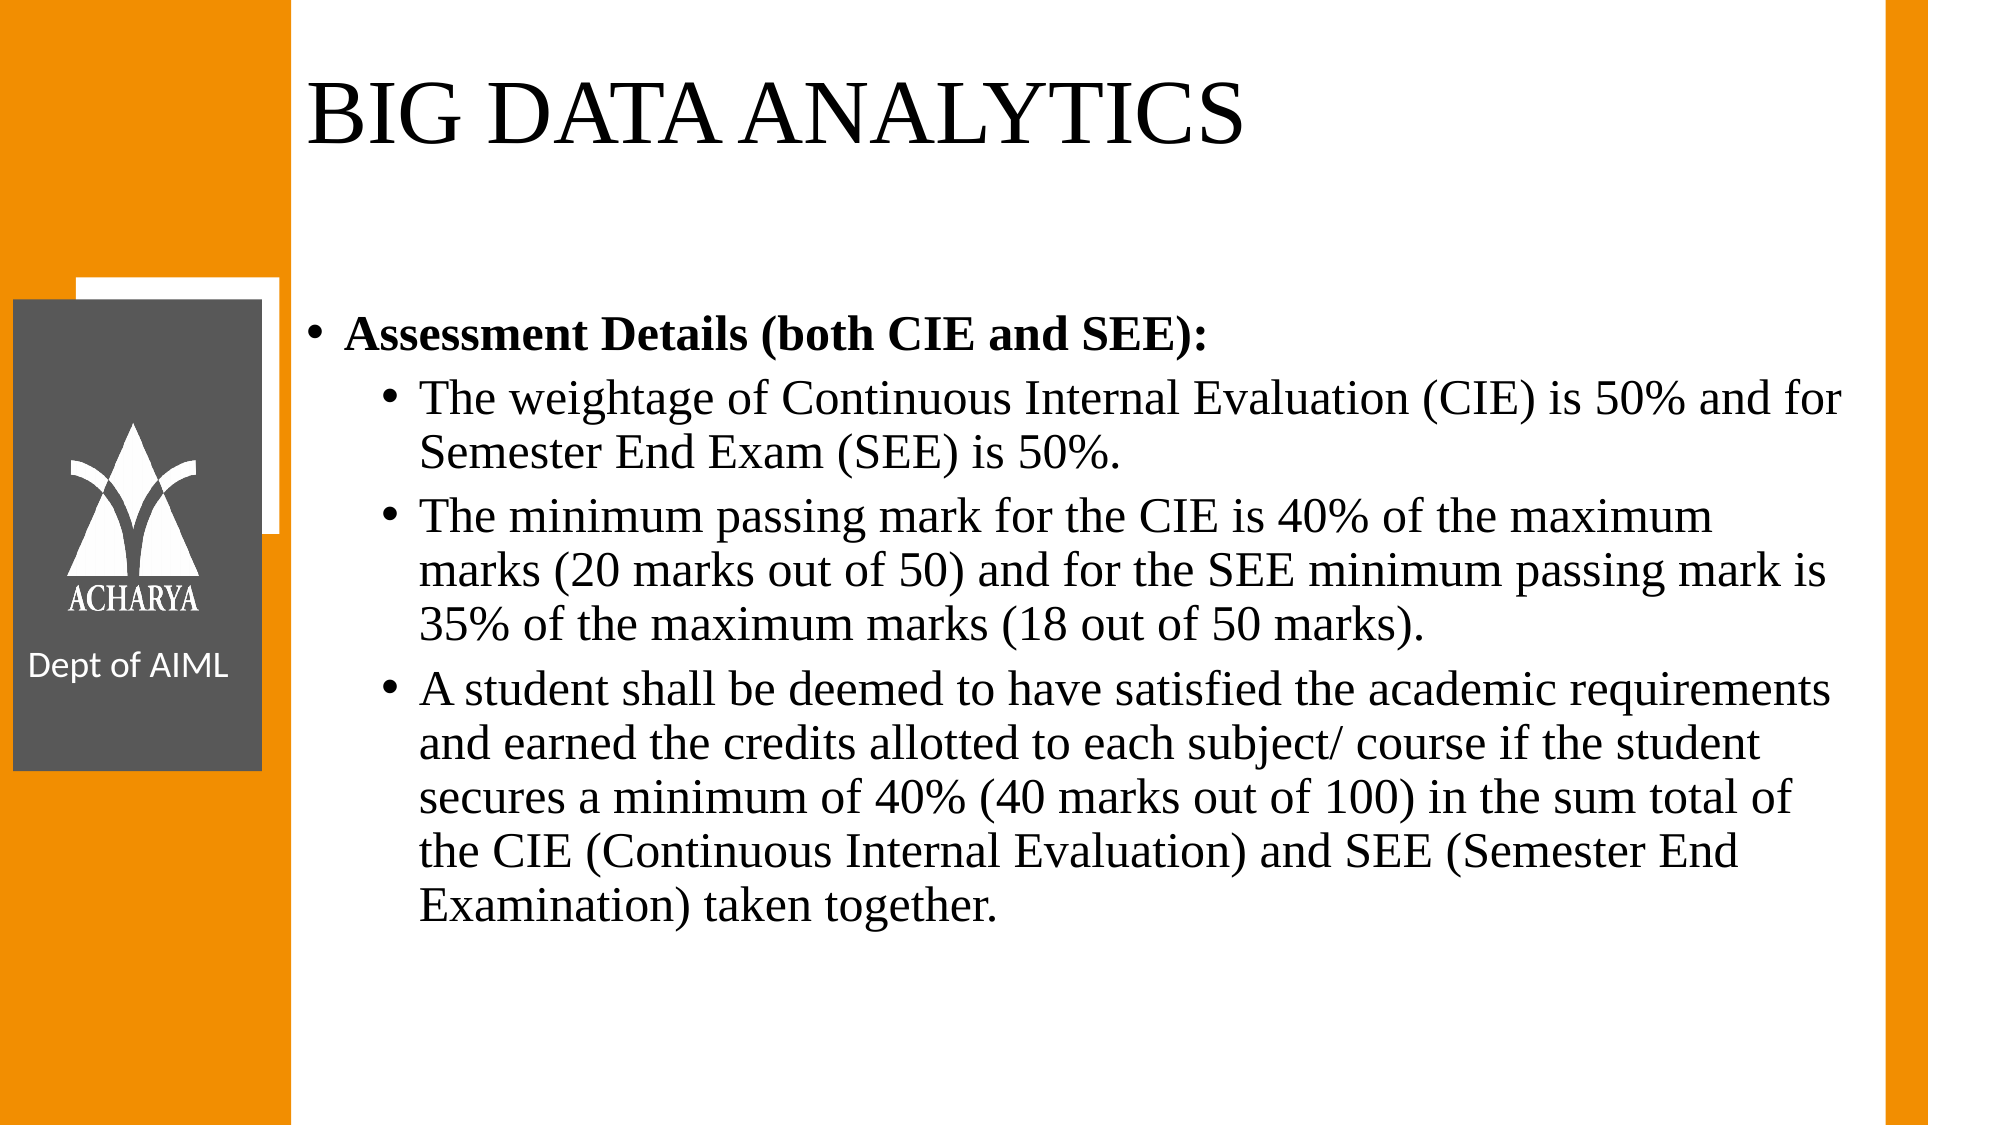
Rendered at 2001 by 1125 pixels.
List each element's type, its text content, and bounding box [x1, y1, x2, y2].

list Assessment Details (both CIE and SEE): The weightage of Continuous Internal Evaluation (CIE) is 50% and for Semester End Exam (SEE) is 50%. The minimum passing mark for the CIE is 40% of the maximum marks (20 marks out of 50) and for the SEE minimum passing mark is 35% of the maximum marks (18 out of 50 marks). A student shall be deemed to have satisfied the academic requirements and earned the credits allotted to each subject/ course if the student secures a minimum of 40% (40 marks out of 100) in the sum total of the CIE (Continuous Internal Evaluation) and SEE (Semester End Examination) taken together. [292, 299, 1863, 1014]
title BIG DATA ANALYTICS [292, 59, 1863, 278]
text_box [13, 277, 280, 772]
text_box [1885, 0, 1928, 1125]
text_box [0, 0, 292, 1125]
